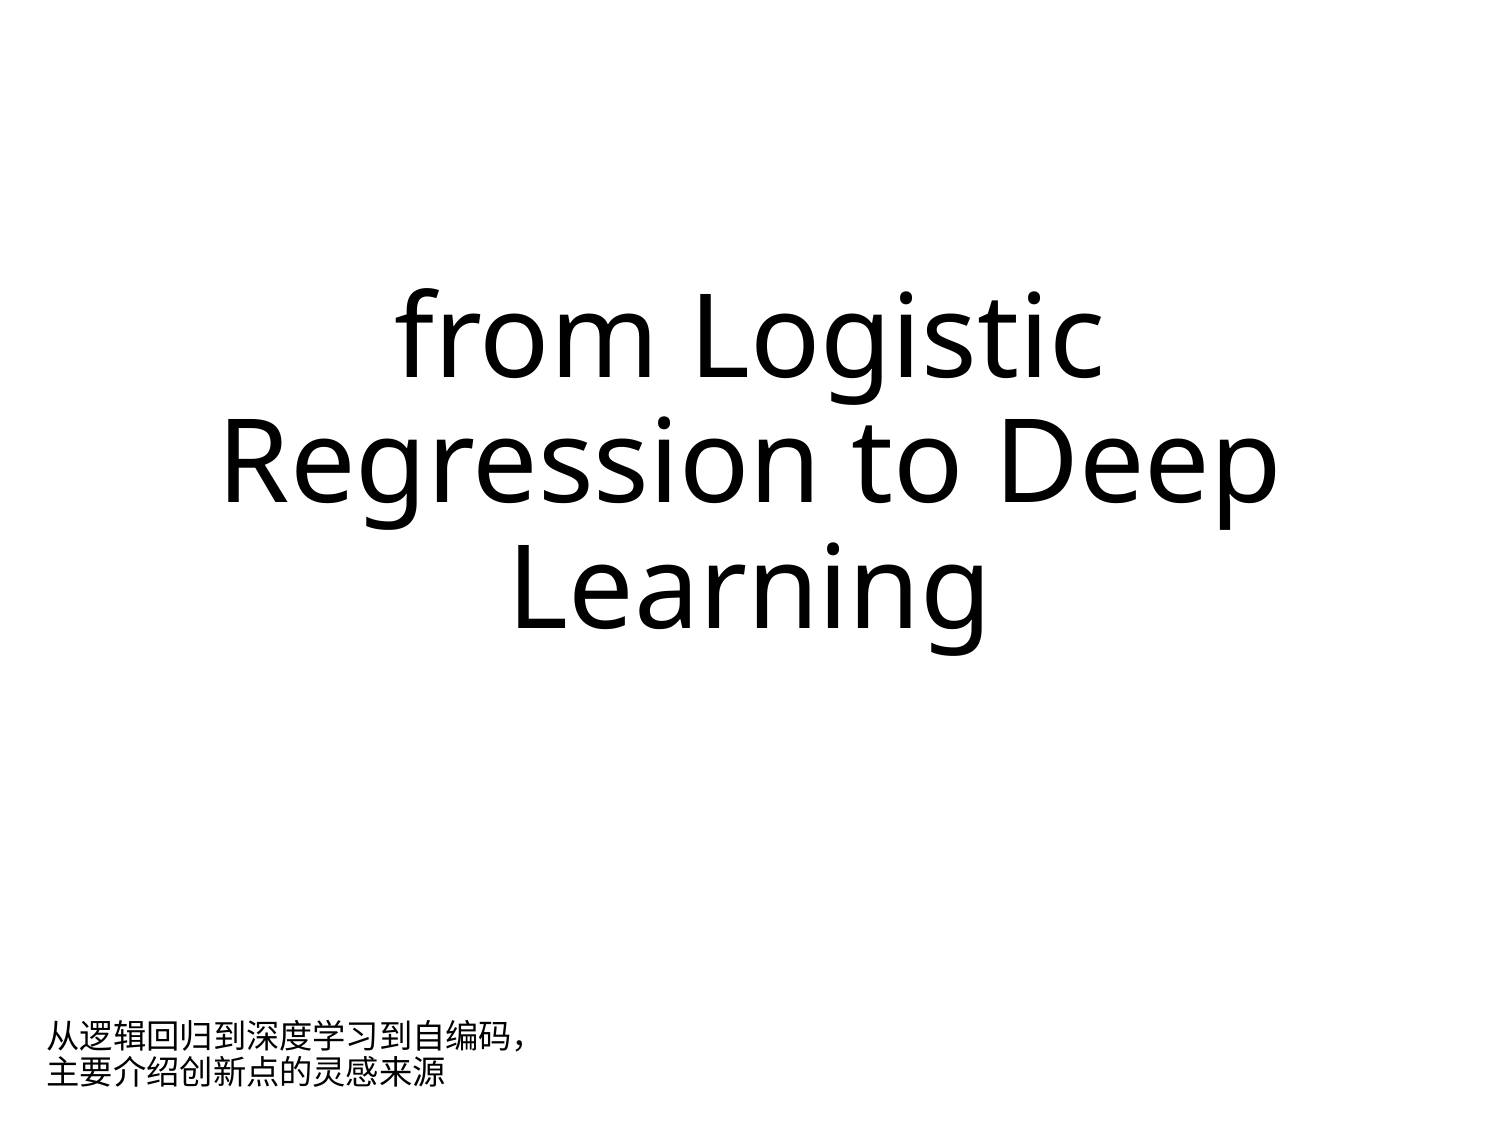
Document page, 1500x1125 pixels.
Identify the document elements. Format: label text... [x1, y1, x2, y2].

text_box 从逻辑回归到深度学习到自编码，主要介绍创新点的灵感来源 [31, 988, 560, 1100]
title from Logistic Regression to Deep Learning [112, 269, 1388, 662]
